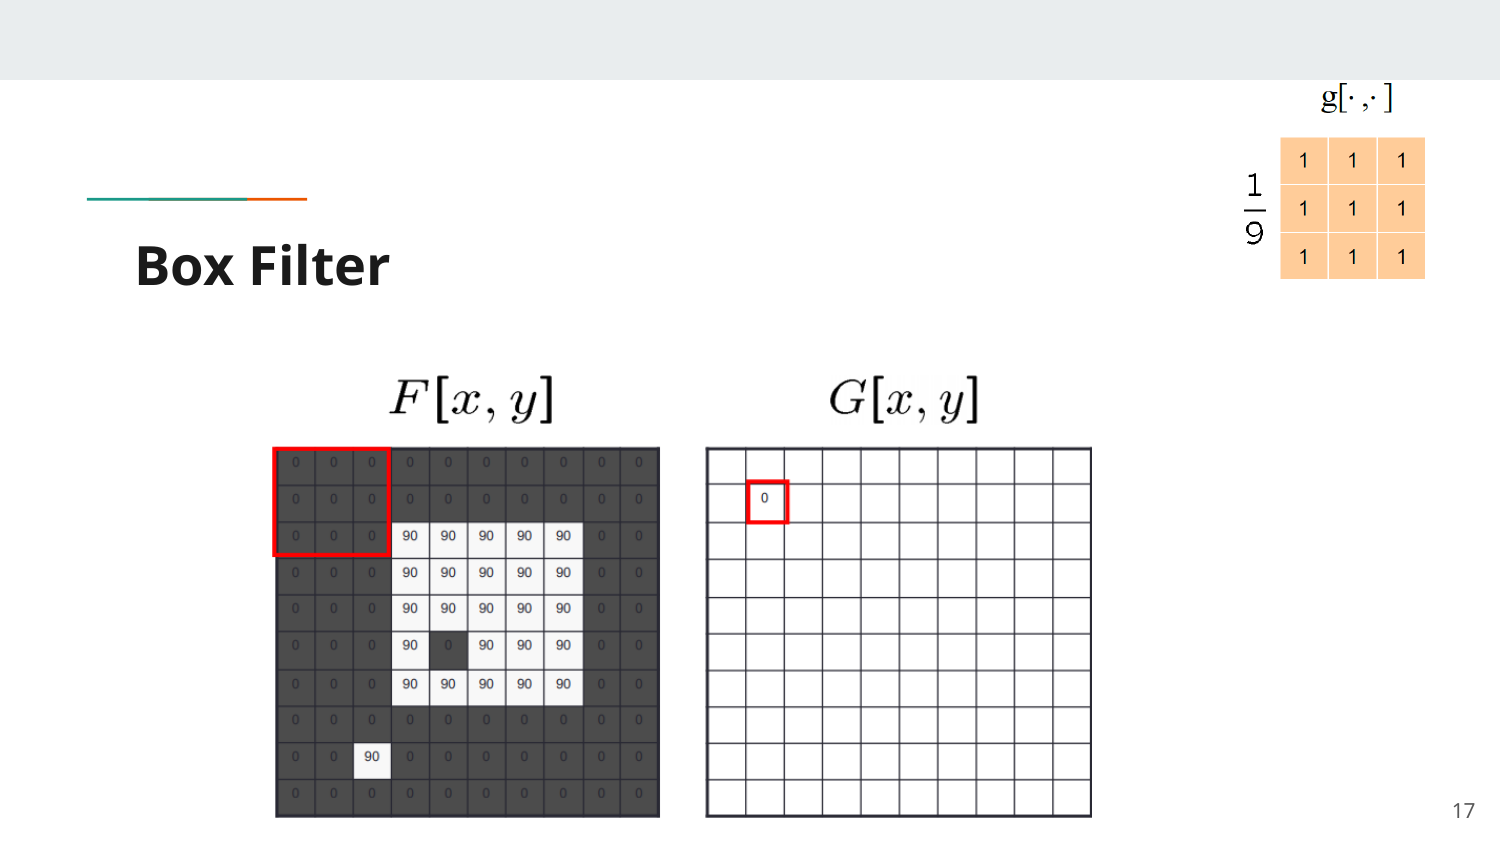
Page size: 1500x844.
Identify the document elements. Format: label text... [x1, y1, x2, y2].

picture [267, 369, 1093, 824]
picture [1239, 80, 1426, 281]
title Box Filter [119, 216, 1381, 305]
slide_number ‹#› [1400, 779, 1491, 844]
